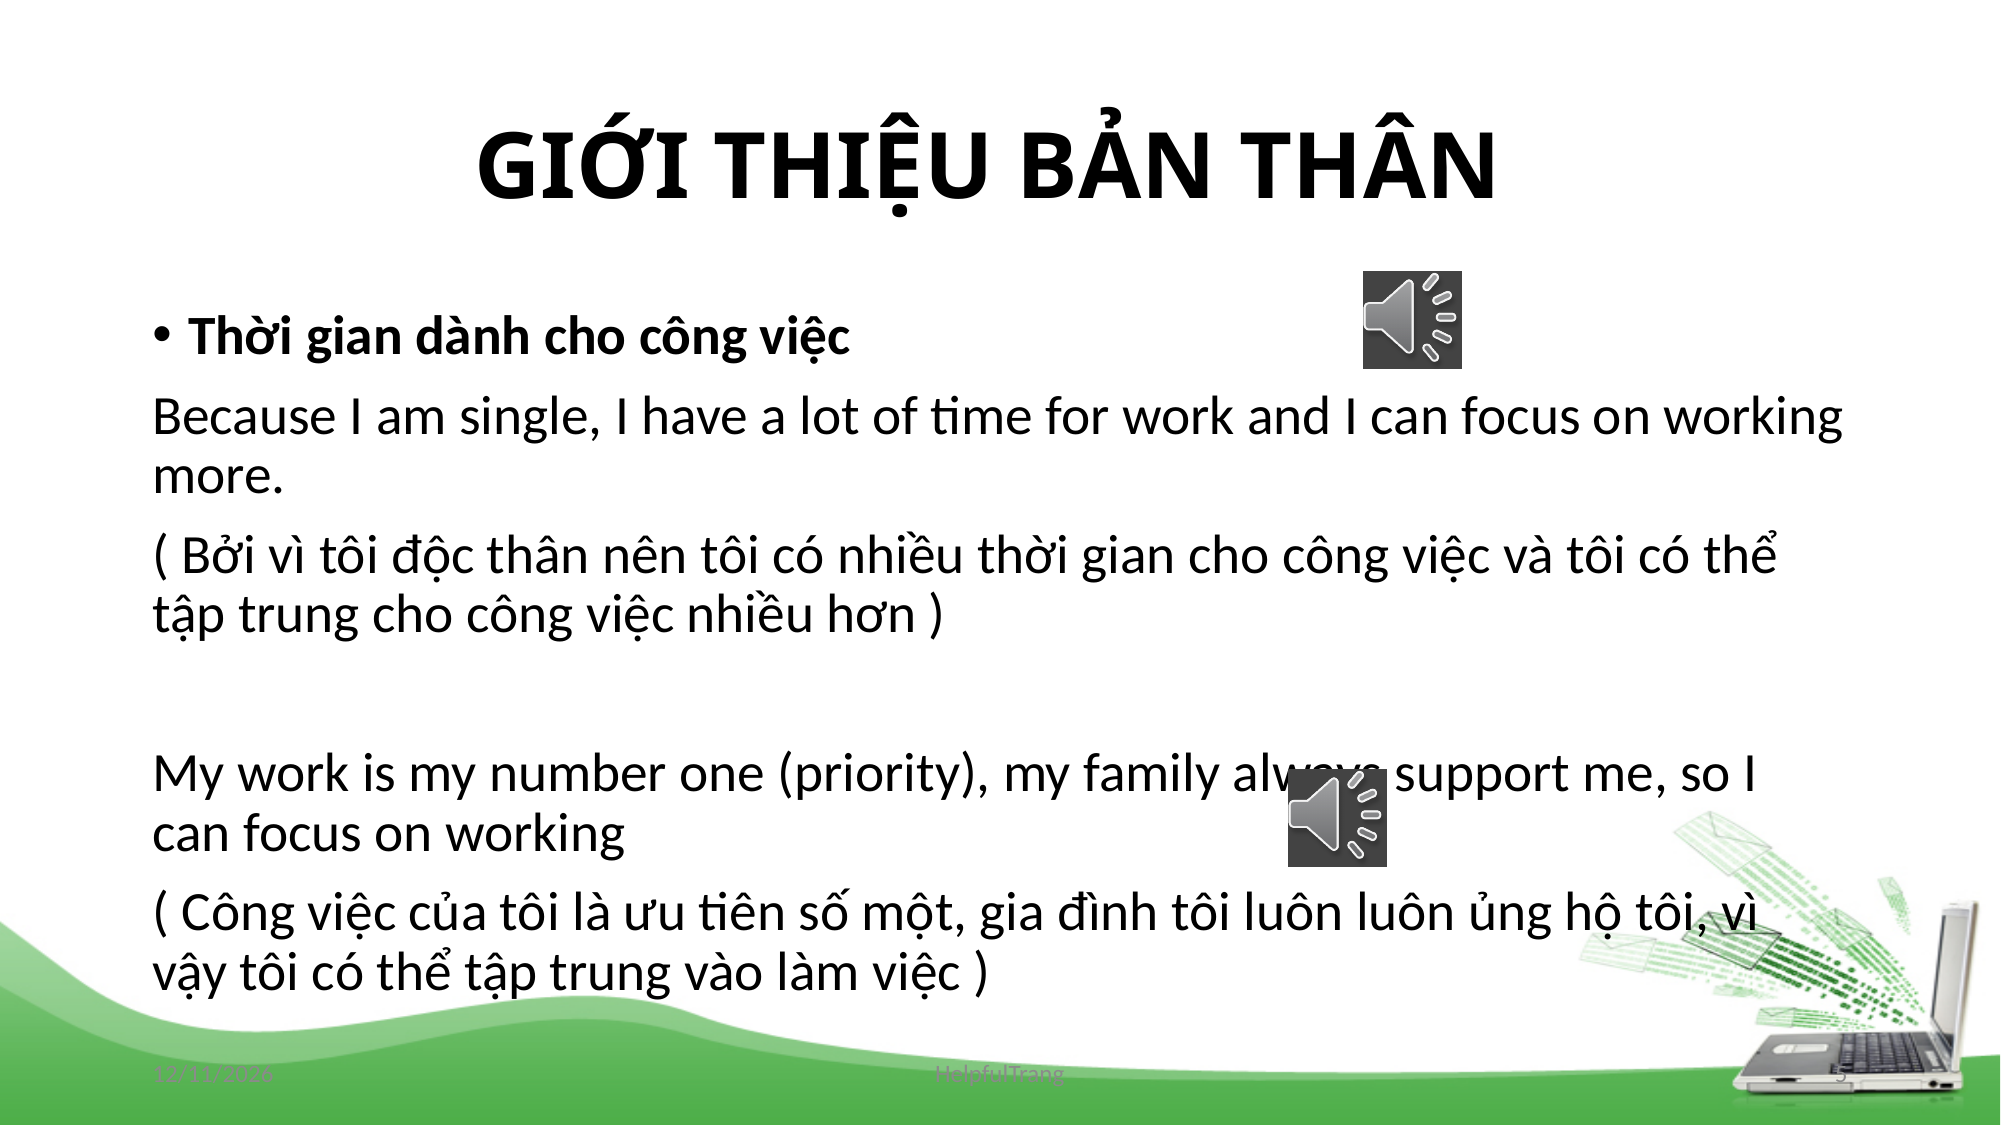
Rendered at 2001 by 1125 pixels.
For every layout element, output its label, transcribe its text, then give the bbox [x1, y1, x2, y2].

footer HelpfulTrang [662, 1042, 1338, 1103]
slide_number 5 [1412, 1042, 1863, 1103]
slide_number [137, 1042, 588, 1103]
title GIỚI THIỆU BẢN THÂN [137, 59, 1863, 278]
picture [0, 0, 2001, 1125]
list Thời gian dành cho công việc Because I am single, I have a lot of time for work and I can focus on working more. ( Bởi vì tôi độc thân nên tôi có nhiều thời gian cho công việc và tôi có thể tập trung cho công việc nhiều hơn ) My work is my number one (priority), my family always support me, so I can focus on working ( Công việc của tôi là ưu tiên số một, gia đình tôi luôn luôn ủng hộ tôi, vì vậy tôi có thể tập trung vào làm việc ) [137, 299, 1863, 1014]
